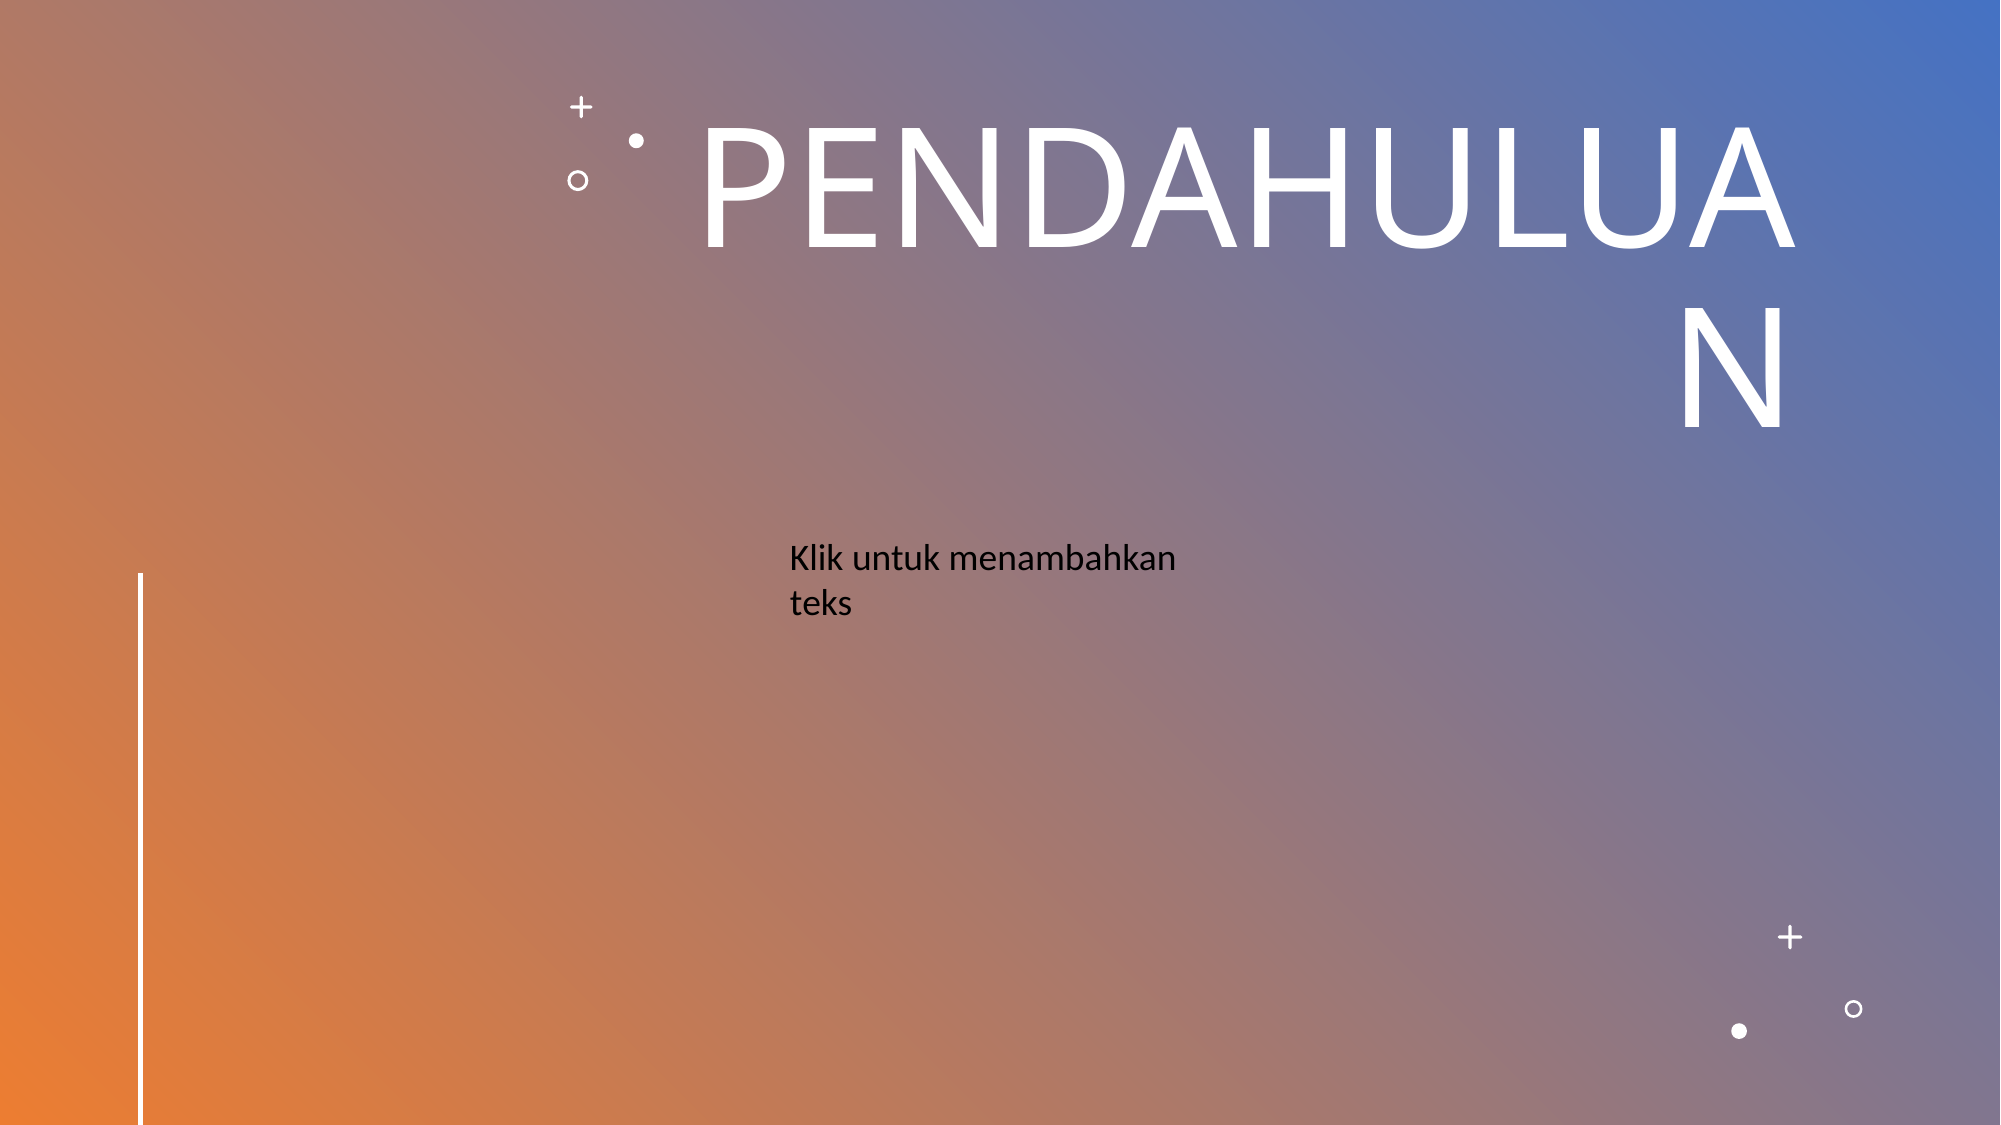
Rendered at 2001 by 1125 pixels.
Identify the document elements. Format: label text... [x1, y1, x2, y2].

text_box [0, 0, 2000, 1125]
title PENDAHULUAN [636, 95, 1812, 779]
text_box [569, 95, 593, 119]
text_box [567, 170, 589, 192]
text_box [628, 133, 644, 149]
text_box Klik untuk menambahkan teks [774, 524, 1225, 630]
text_box [1777, 924, 1803, 950]
text_box [1731, 1023, 1747, 1039]
text_box [1844, 1000, 1863, 1018]
